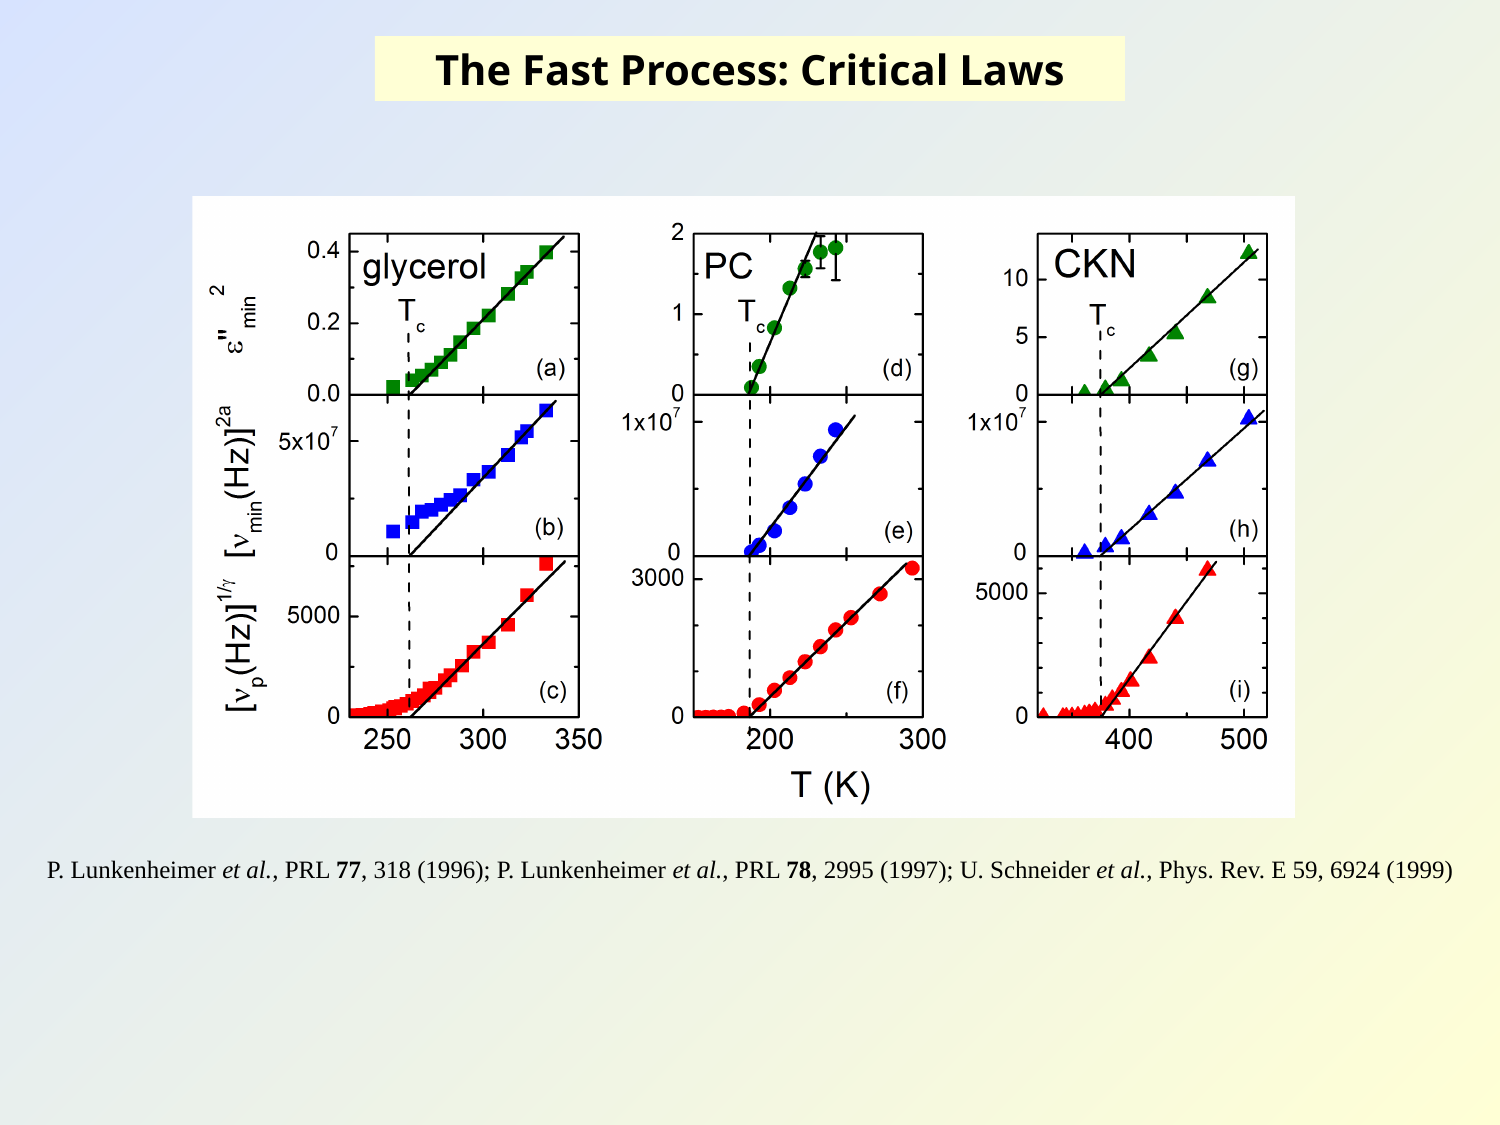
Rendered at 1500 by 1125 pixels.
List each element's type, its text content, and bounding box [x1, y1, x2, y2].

text_box P. Lunkenheimer et al., PRL 77, 318 (1996); P. Lunkenheimer et al., PRL 78, 2995 (1997); U. Schneider et al., Phys. Rev. E 59, 6924 (1999) [8, 846, 1492, 891]
text_box The Fast Process: Critical Laws [374, 36, 1125, 101]
picture [192, 195, 1308, 818]
